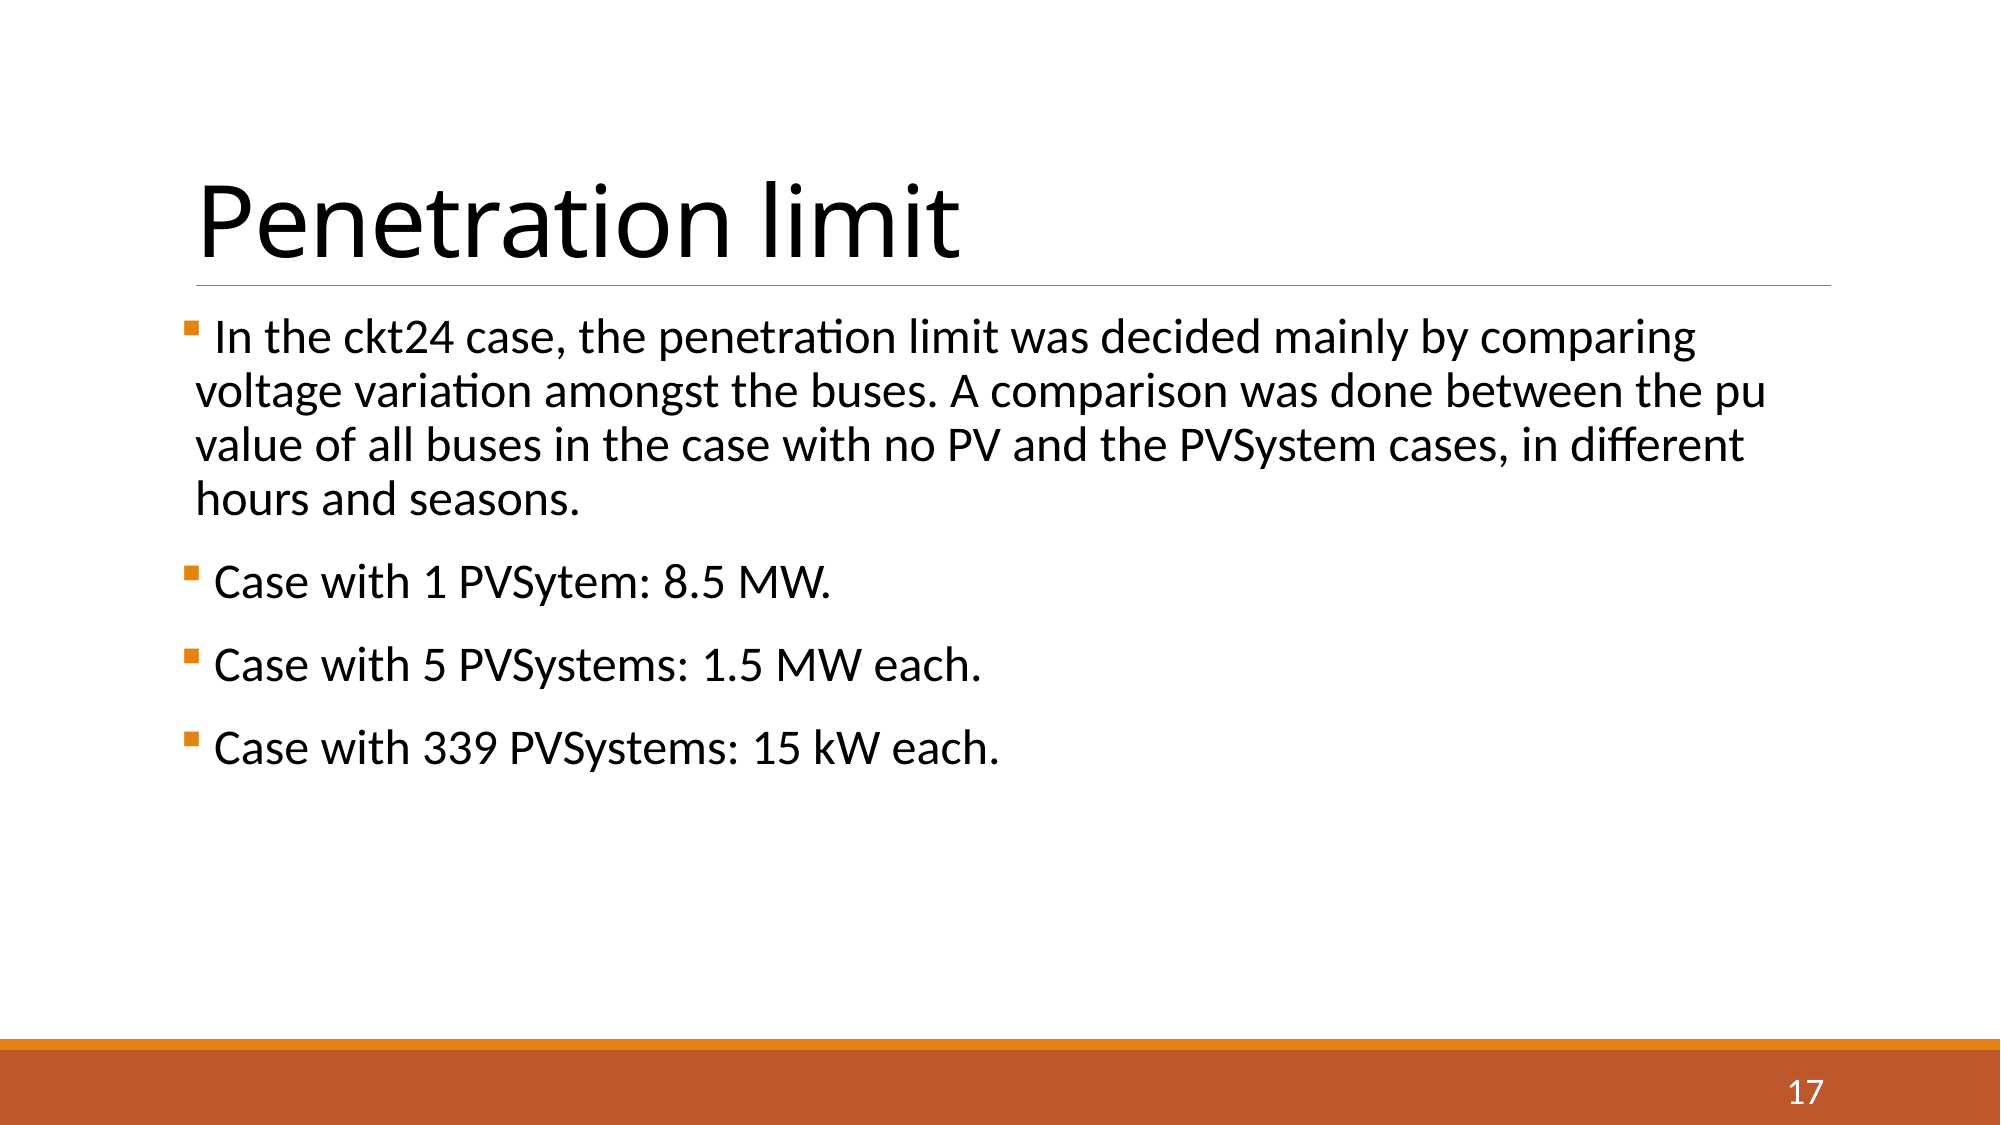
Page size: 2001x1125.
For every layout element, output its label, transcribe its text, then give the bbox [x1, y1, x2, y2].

slide_number 17 [1624, 1059, 1840, 1120]
title Penetration limit [180, 47, 1830, 285]
list In the ckt24 case, the penetration limit was decided mainly by comparing voltage variation amongst the buses. A comparison was done between the pu value of all buses in the case with no PV and the PVSystem cases, in different hours and seasons. Case with 1 PVSytem: 8.5 MW. Case with 5 PVSystems: 1.5 MW each. Case with 339 PVSystems: 15 kW each. [180, 302, 1830, 963]
